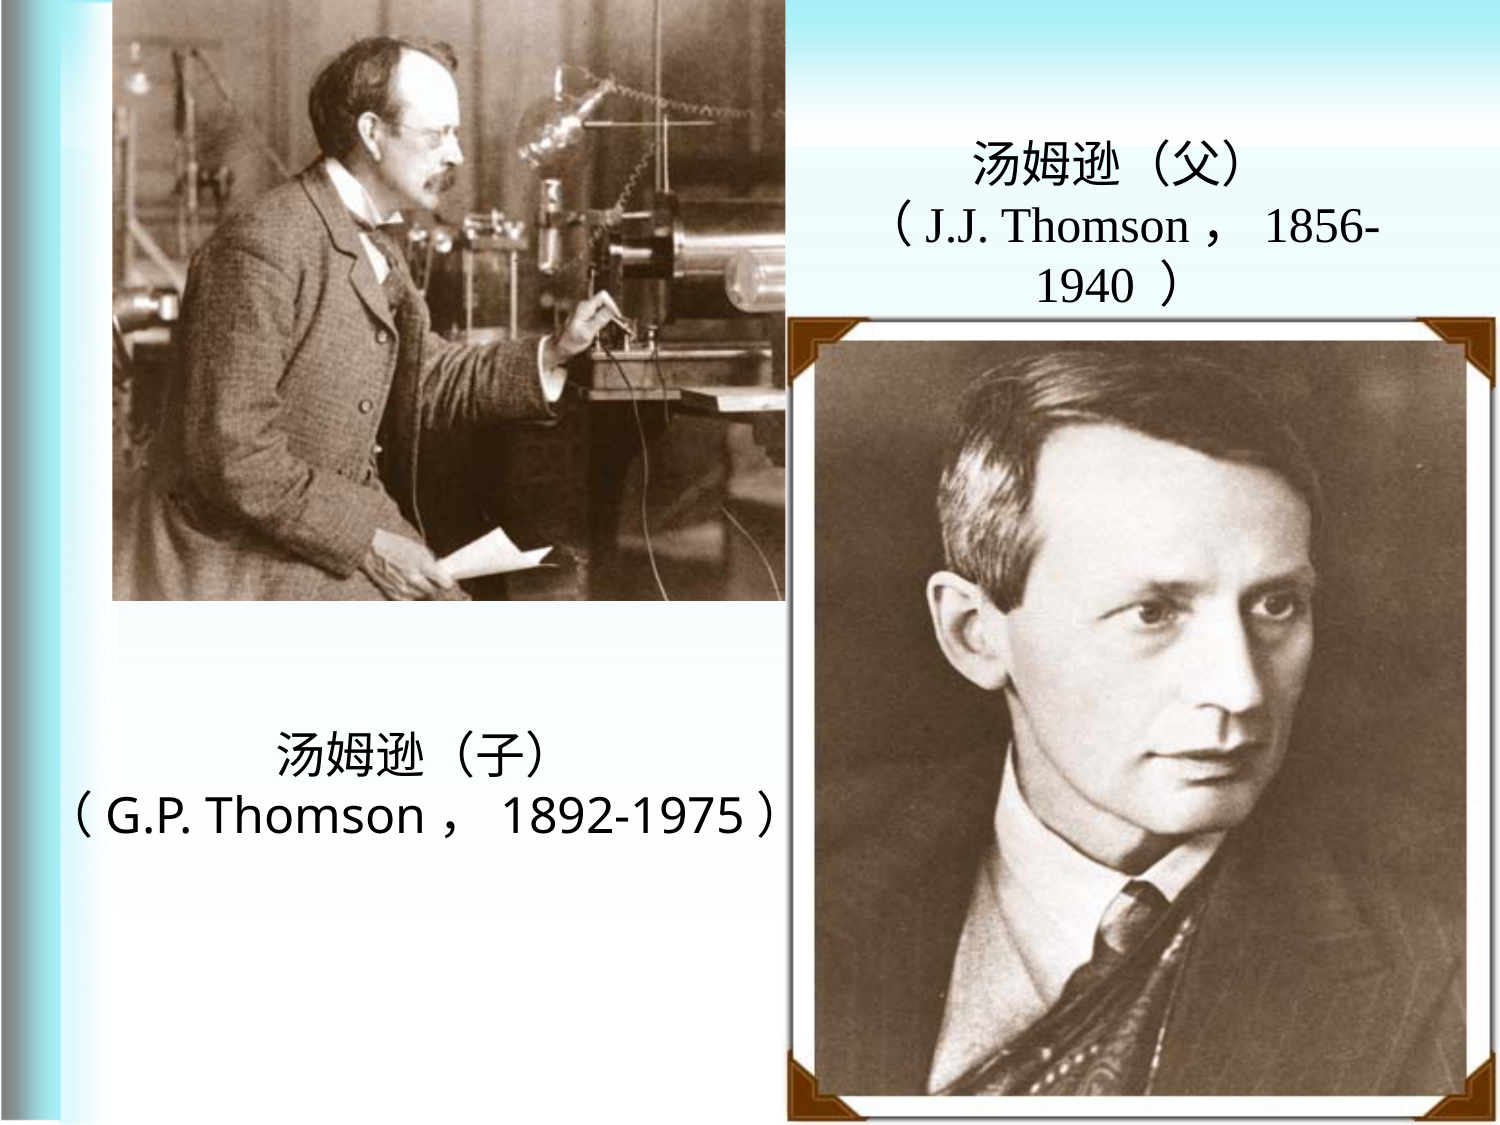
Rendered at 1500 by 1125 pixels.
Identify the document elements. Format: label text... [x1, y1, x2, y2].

text_box 汤姆逊（子） （G.P. Thomson，1892-1975） [0, 716, 782, 851]
picture [0, 0, 1500, 1125]
text_box 汤姆逊（父） （J.J. Thomson，1856-1940 ） [786, 125, 1483, 314]
